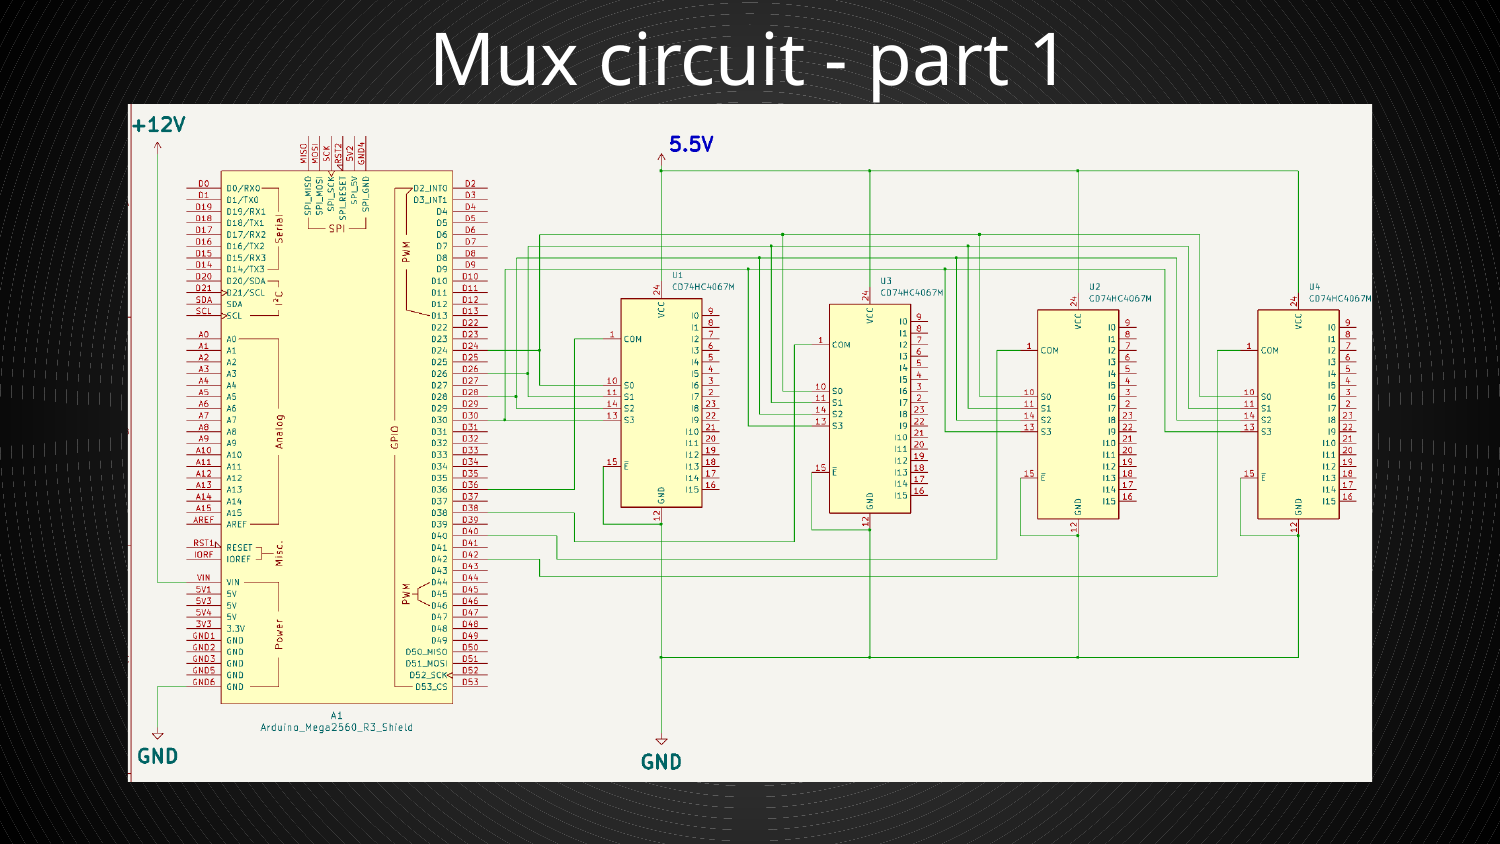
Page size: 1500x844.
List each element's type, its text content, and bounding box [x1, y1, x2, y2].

title Mux circuit - part 1 [80, 0, 1420, 126]
picture [127, 104, 1373, 782]
